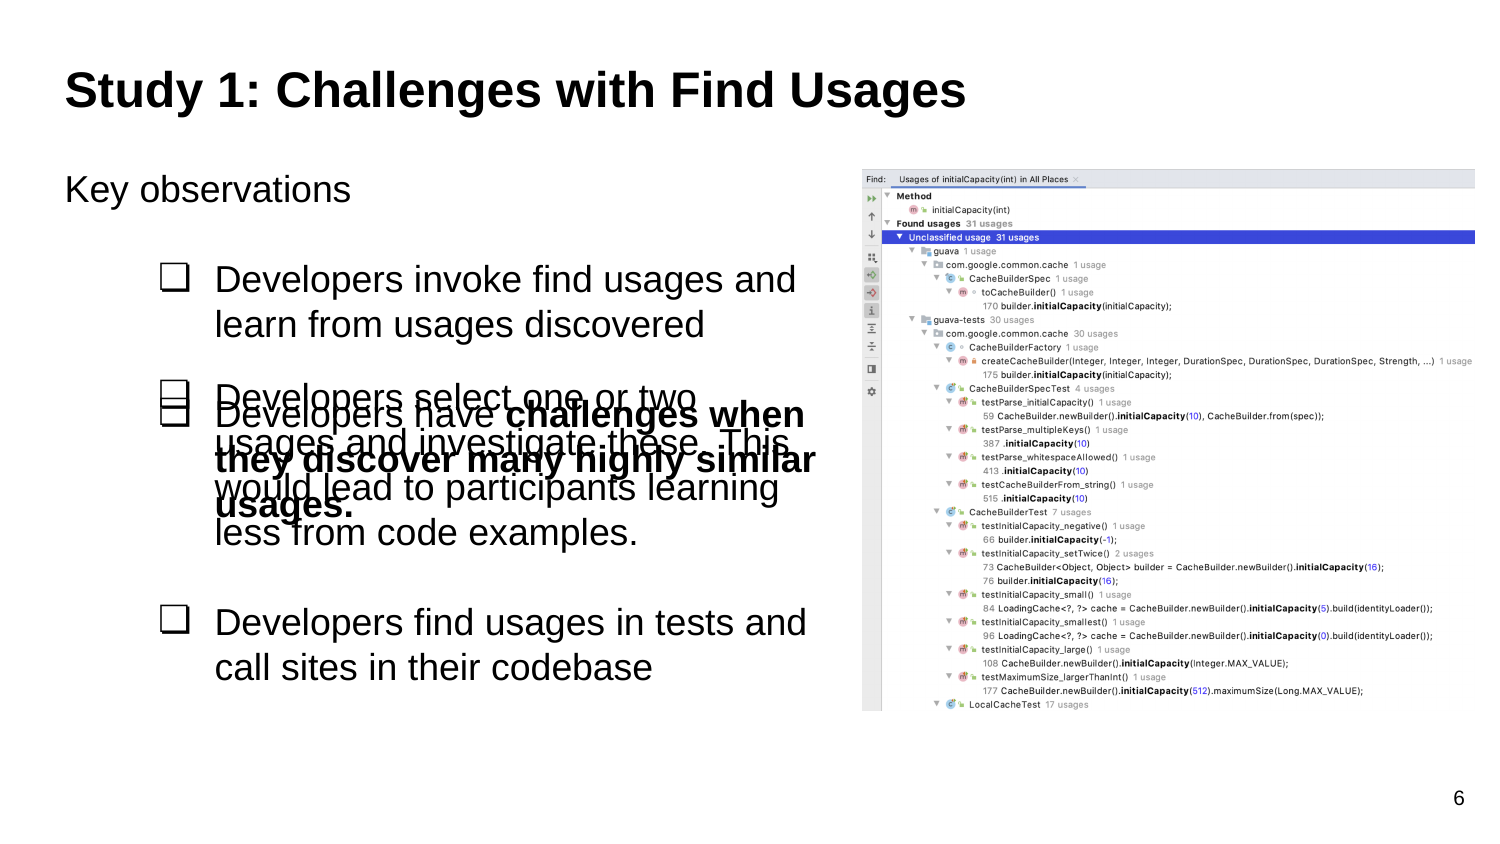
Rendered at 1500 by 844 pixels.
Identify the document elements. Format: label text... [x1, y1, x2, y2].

text_box Key observations Developers invoke find usages and learn from usages discovered Developers have challenges when they discover many highly similar usages. [49, 149, 838, 312]
text_box Developers select one or two usages and investigate these. This would lead to participants learning less from code examples. Developers find usages in tests and call sites in their codebase [49, 312, 838, 675]
title Study 1: Challenges with Find Usages [49, 41, 1448, 107]
picture [862, 168, 1476, 711]
slide_number ‹#› [1389, 764, 1480, 830]
